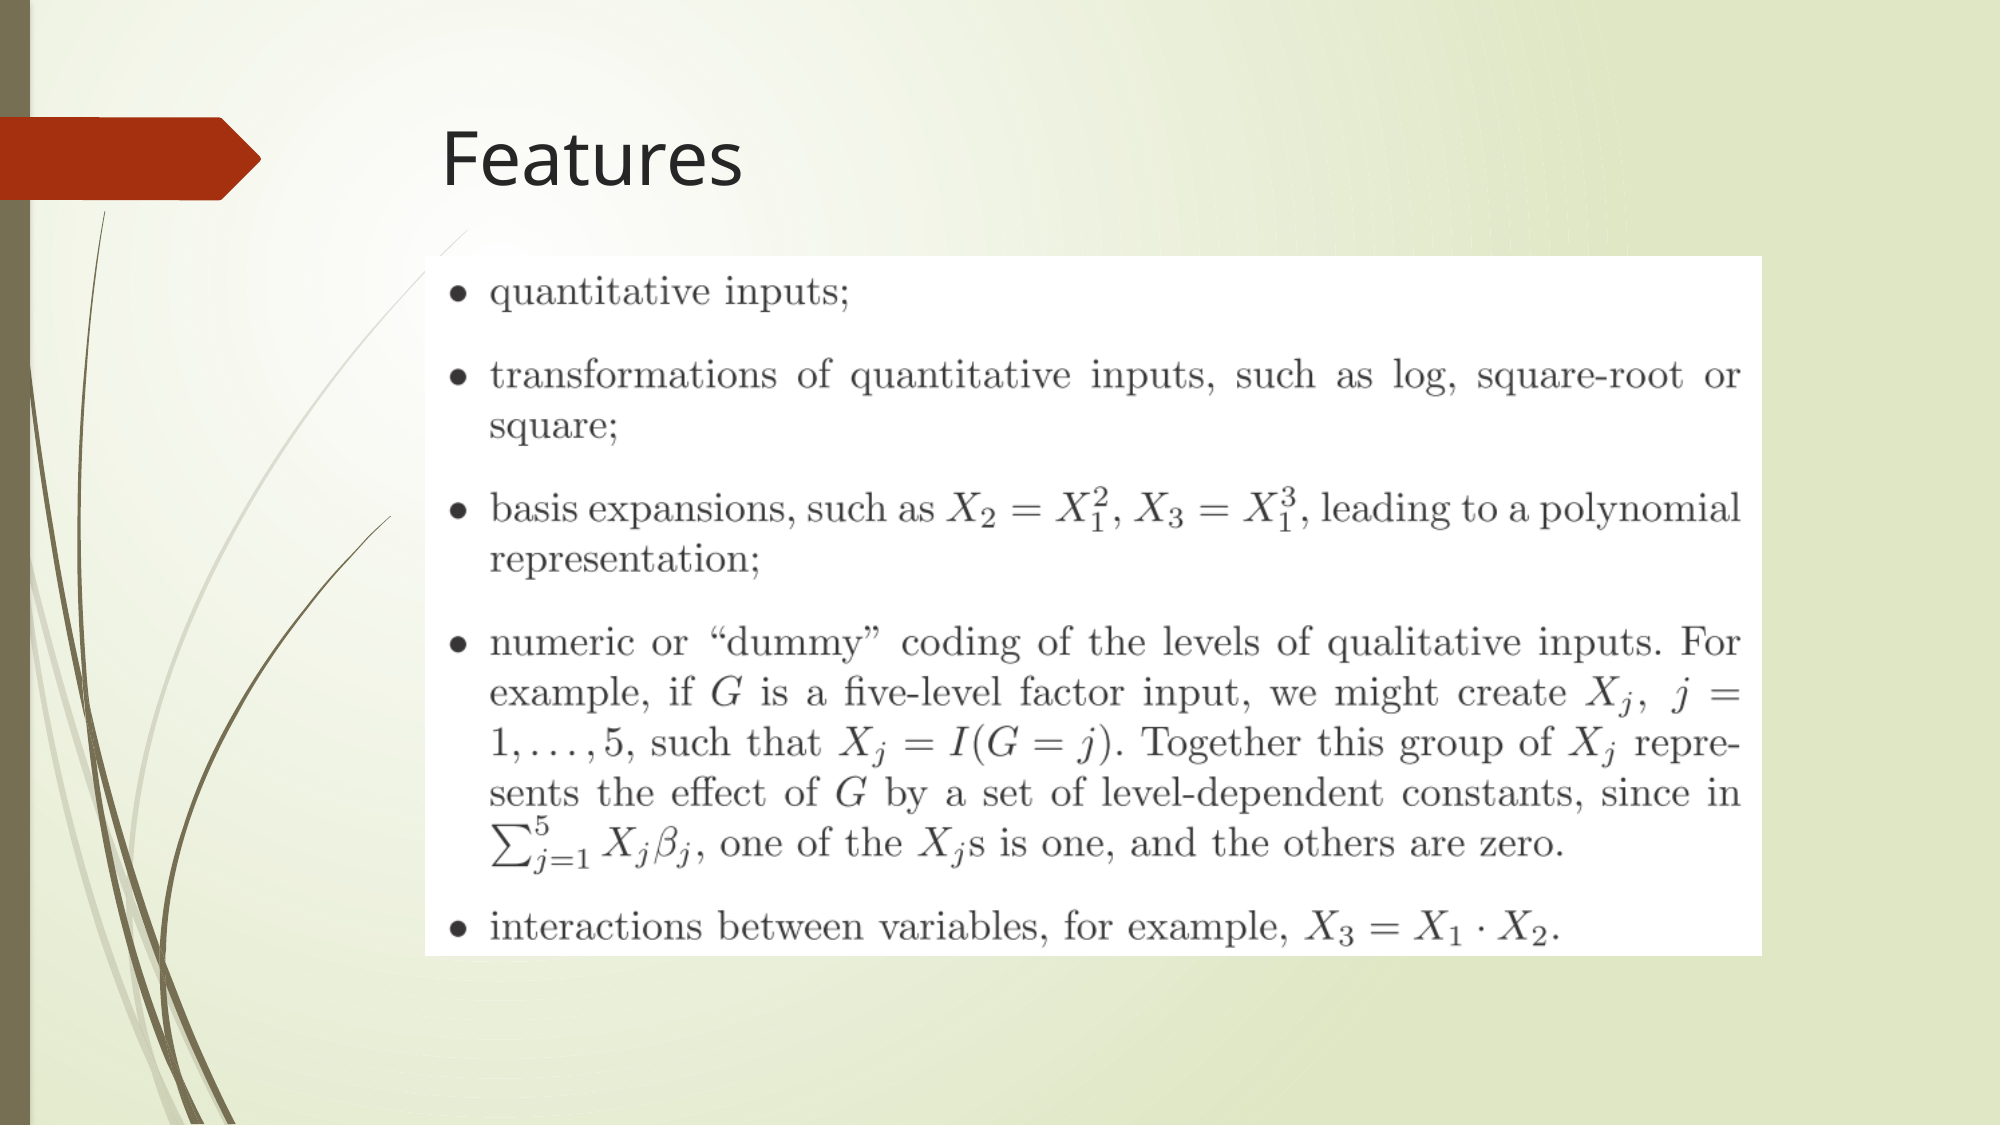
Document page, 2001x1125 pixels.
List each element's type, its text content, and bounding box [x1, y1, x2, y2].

title Features [425, 102, 1888, 313]
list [425, 255, 1763, 956]
